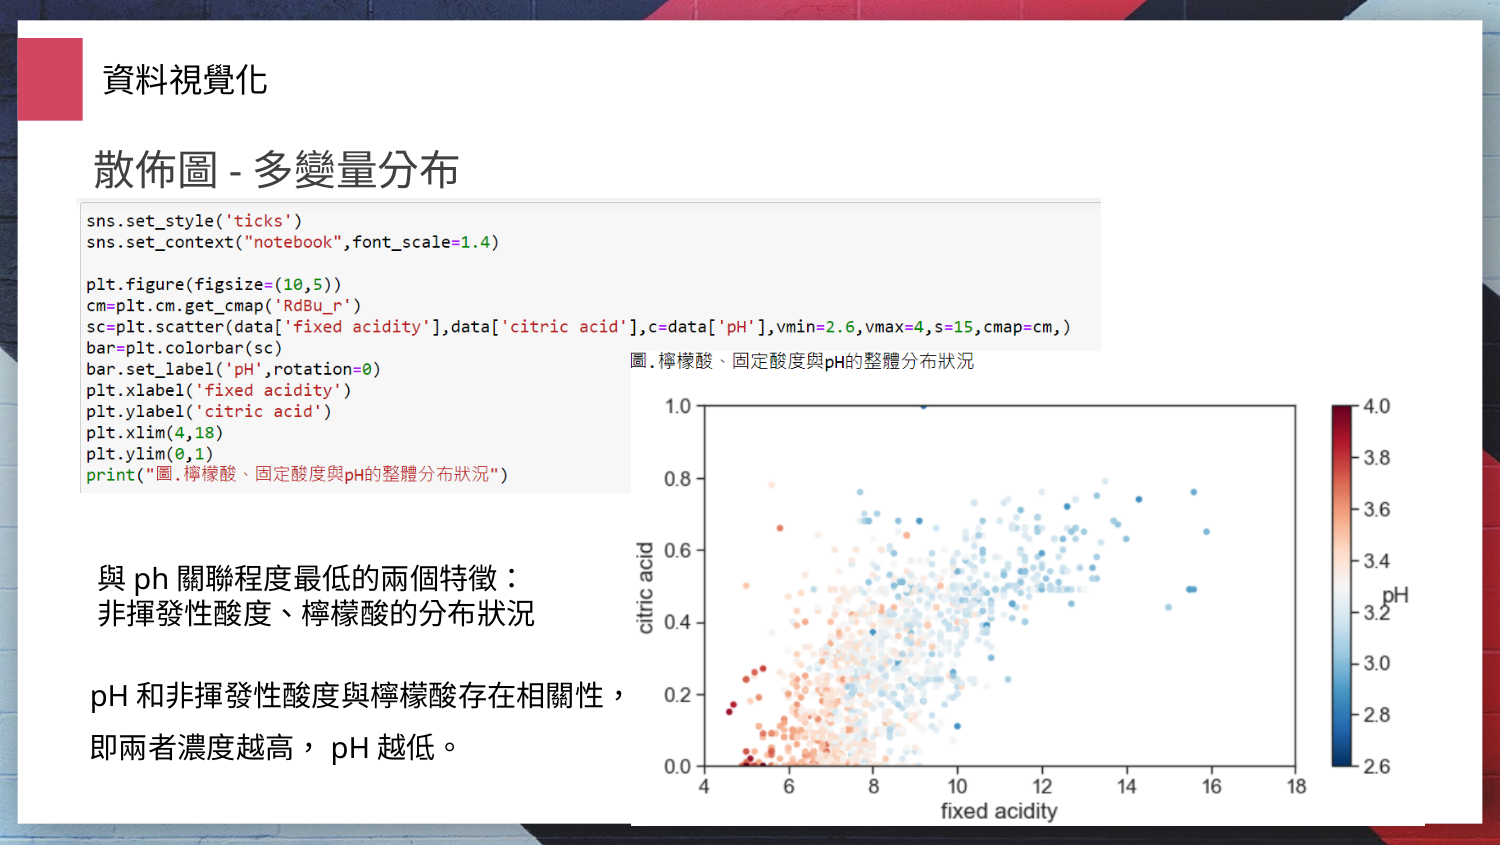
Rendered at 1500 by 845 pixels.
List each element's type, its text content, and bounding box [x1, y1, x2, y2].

text_box pH和非揮發性酸度與檸檬酸存在相關性，即兩者濃度越高，pH越低。 [74, 652, 626, 812]
text_box 資料視覺化 [86, 30, 504, 129]
text_box 散佈圖-多變量分布 [82, 138, 495, 196]
text_box 與ph關聯程度最低的兩個特徵： 非揮發性酸度、檸檬酸的分布狀況 [82, 552, 573, 638]
picture [0, 0, 1500, 845]
